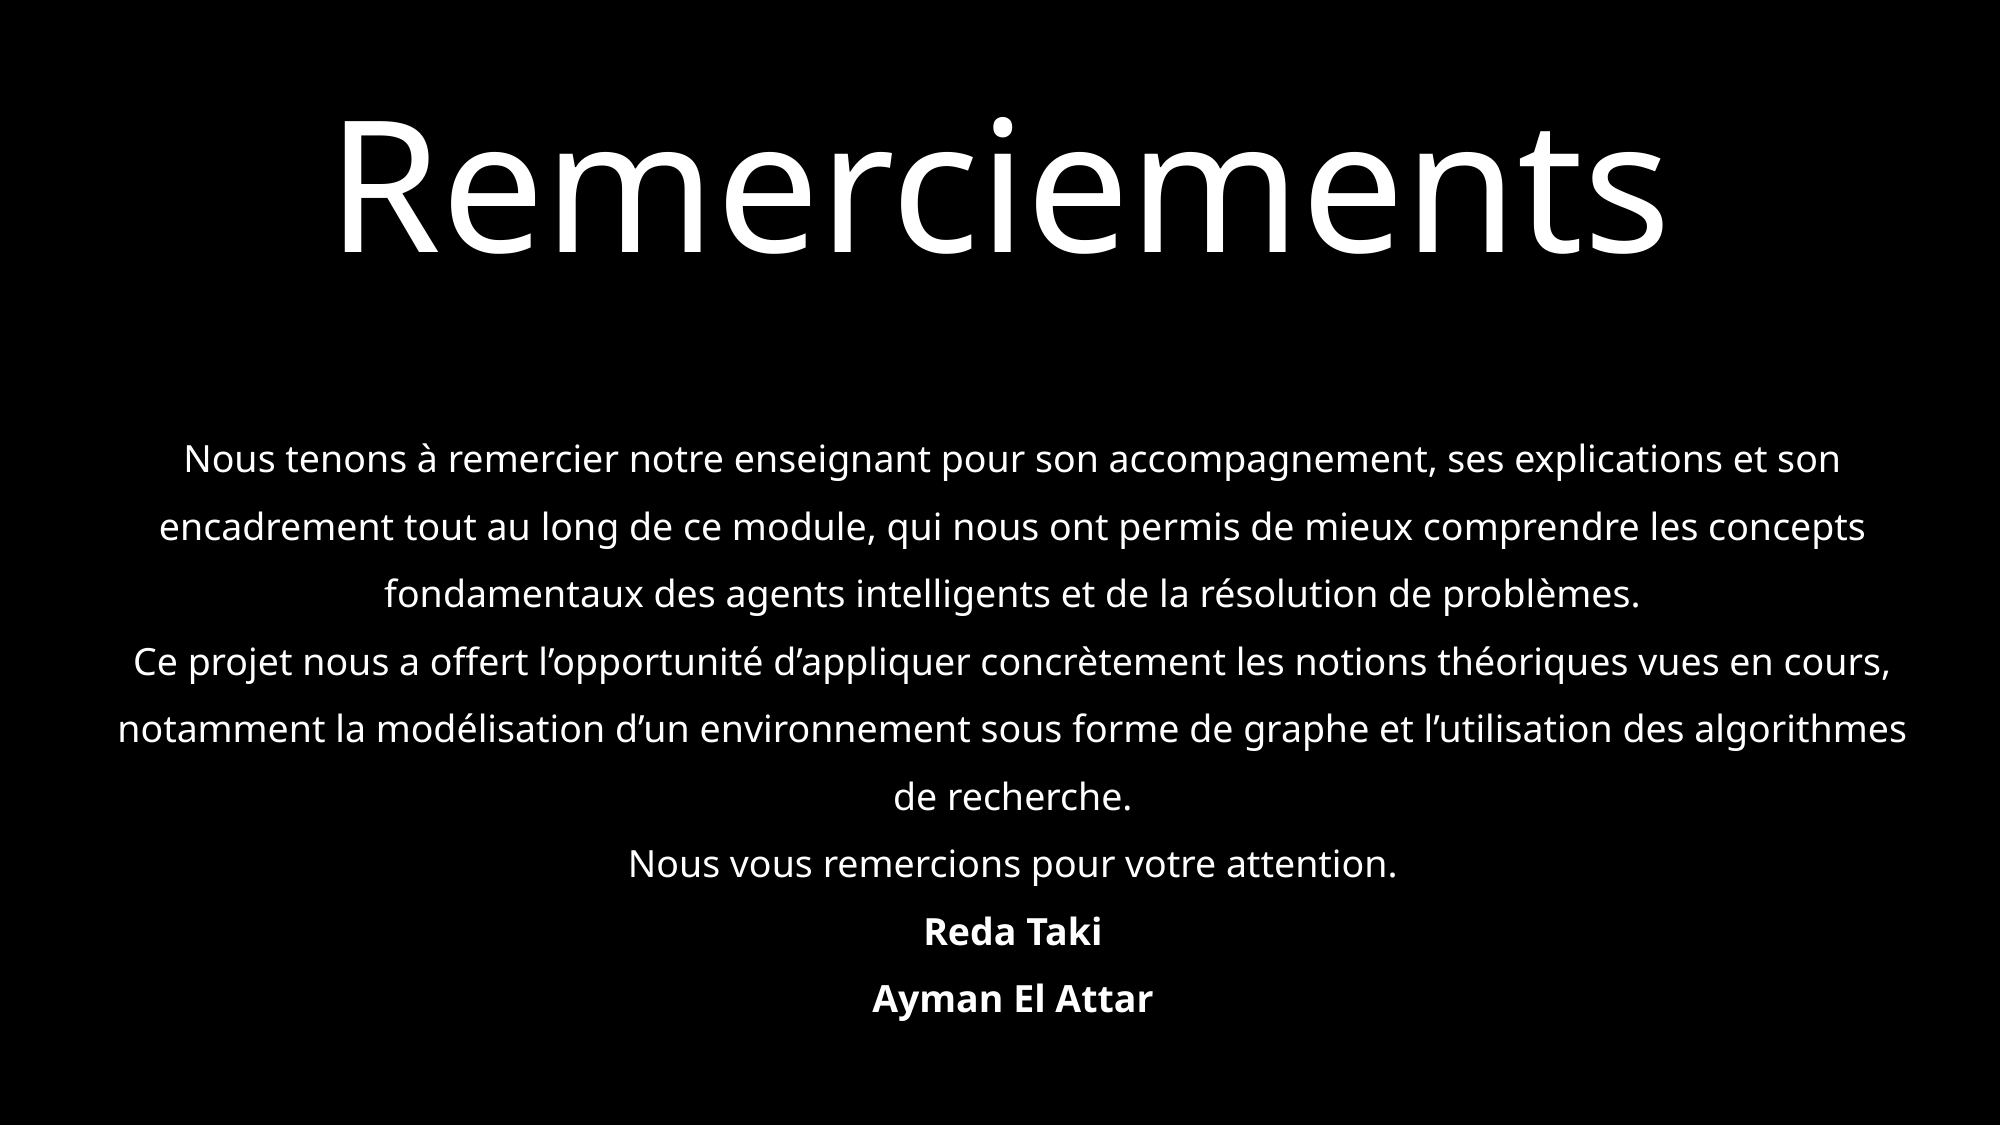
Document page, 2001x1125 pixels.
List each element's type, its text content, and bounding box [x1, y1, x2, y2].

text_box Nous tenons à remercier notre enseignant pour son accompagnement, ses explications et son encadrement tout au long de ce module, qui nous ont permis de mieux comprendre les concepts fondamentaux des agents intelligents et de la résolution de problèmes. Ce projet nous a offert l’opportunité d’appliquer concrètement les notions théoriques vues en cours, notamment la modélisation d’un environnement sous forme de graphe et l’utilisation des algorithmes de recherche. Nous vous remercions pour votre attention. Reda Taki Ayman El Attar [101, 405, 1925, 1028]
text_box Remerciements [313, 61, 1687, 297]
